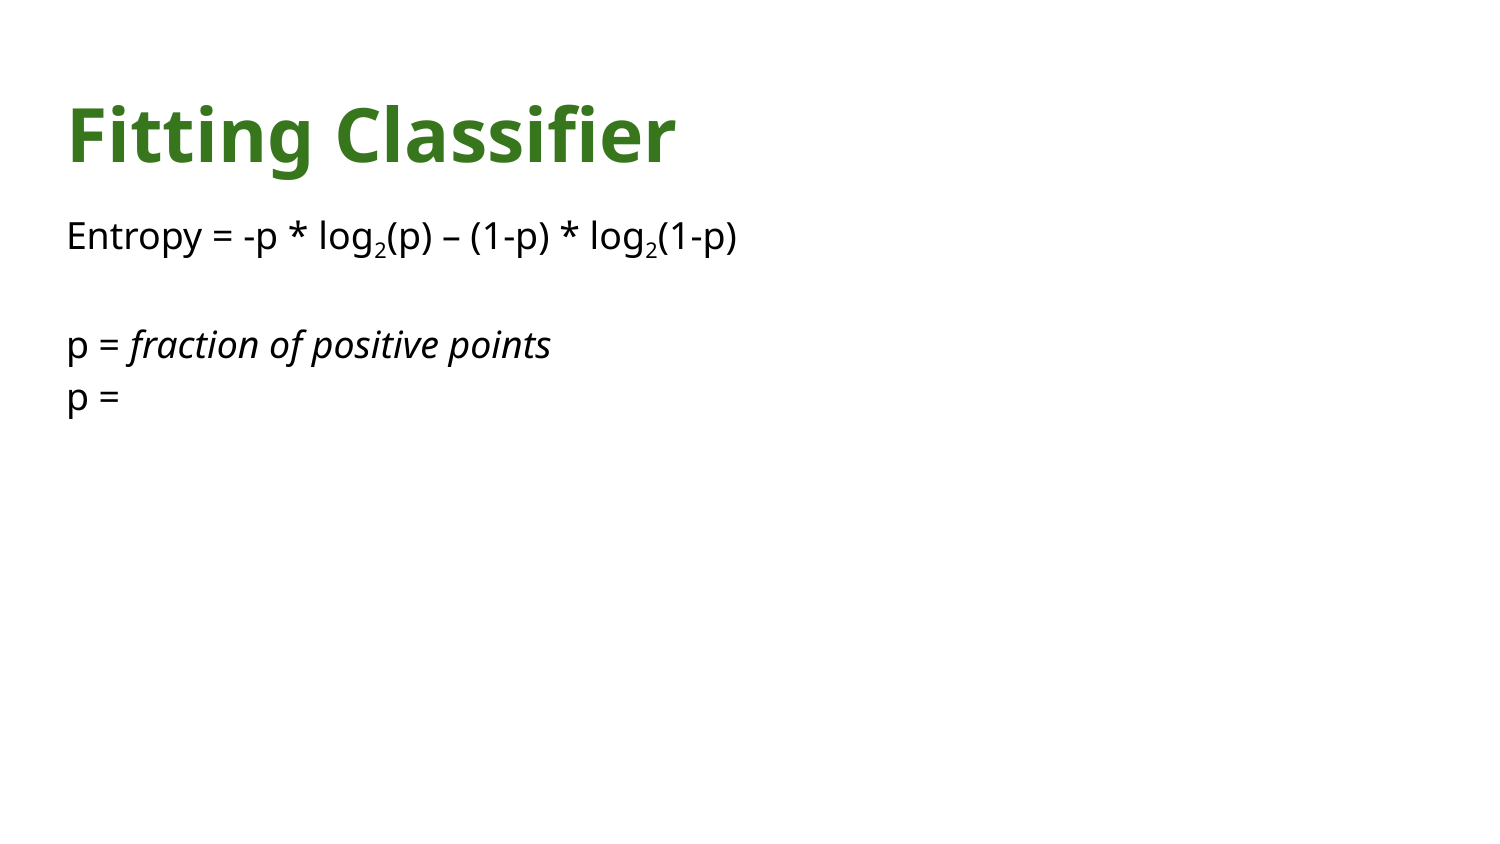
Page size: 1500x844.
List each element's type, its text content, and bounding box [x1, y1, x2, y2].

title Fitting Classifier [51, 72, 1449, 167]
